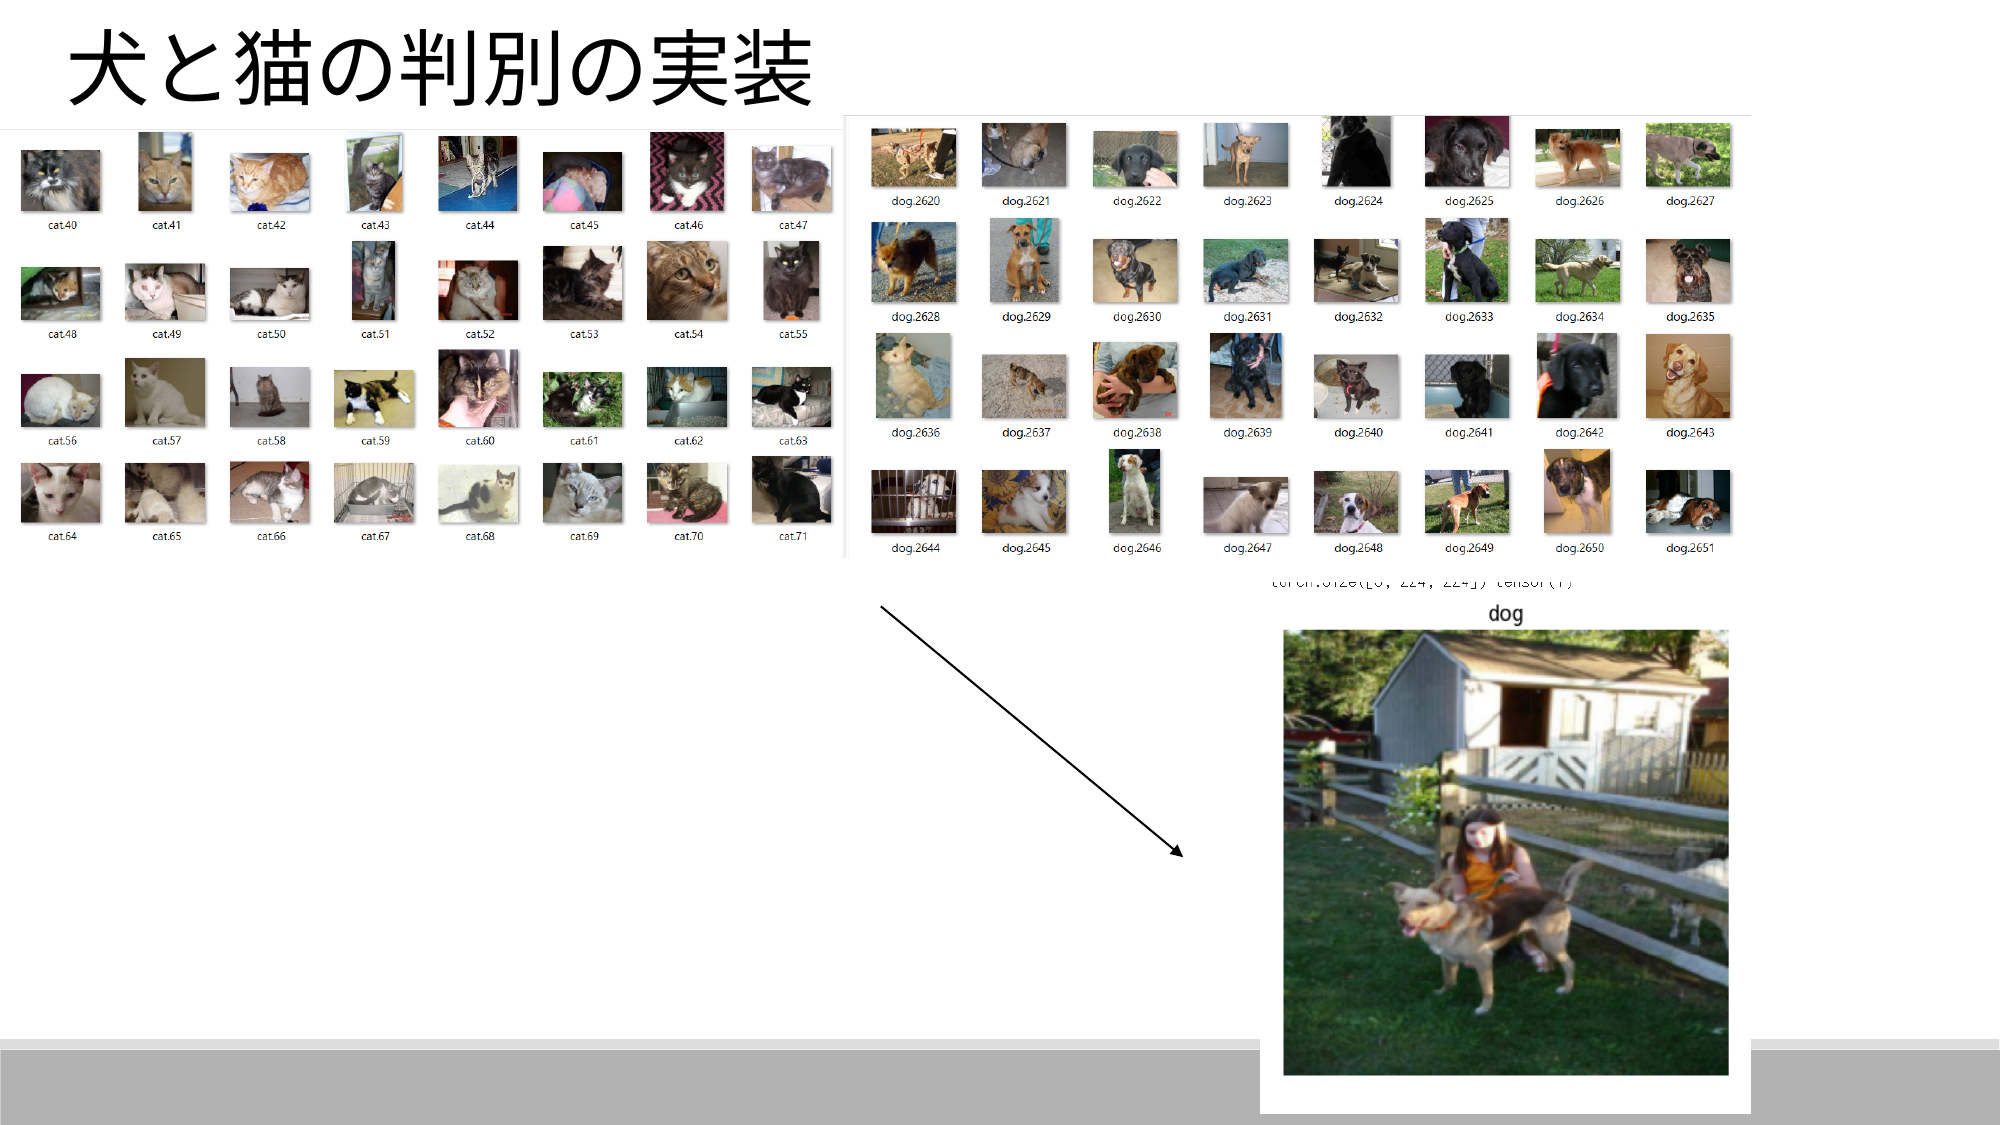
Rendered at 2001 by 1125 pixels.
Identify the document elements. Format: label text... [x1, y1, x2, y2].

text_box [880, 605, 1184, 858]
picture [0, 111, 1752, 558]
picture [1259, 582, 1752, 1114]
text_box 犬と猫の判別の実装 [51, 8, 1711, 120]
